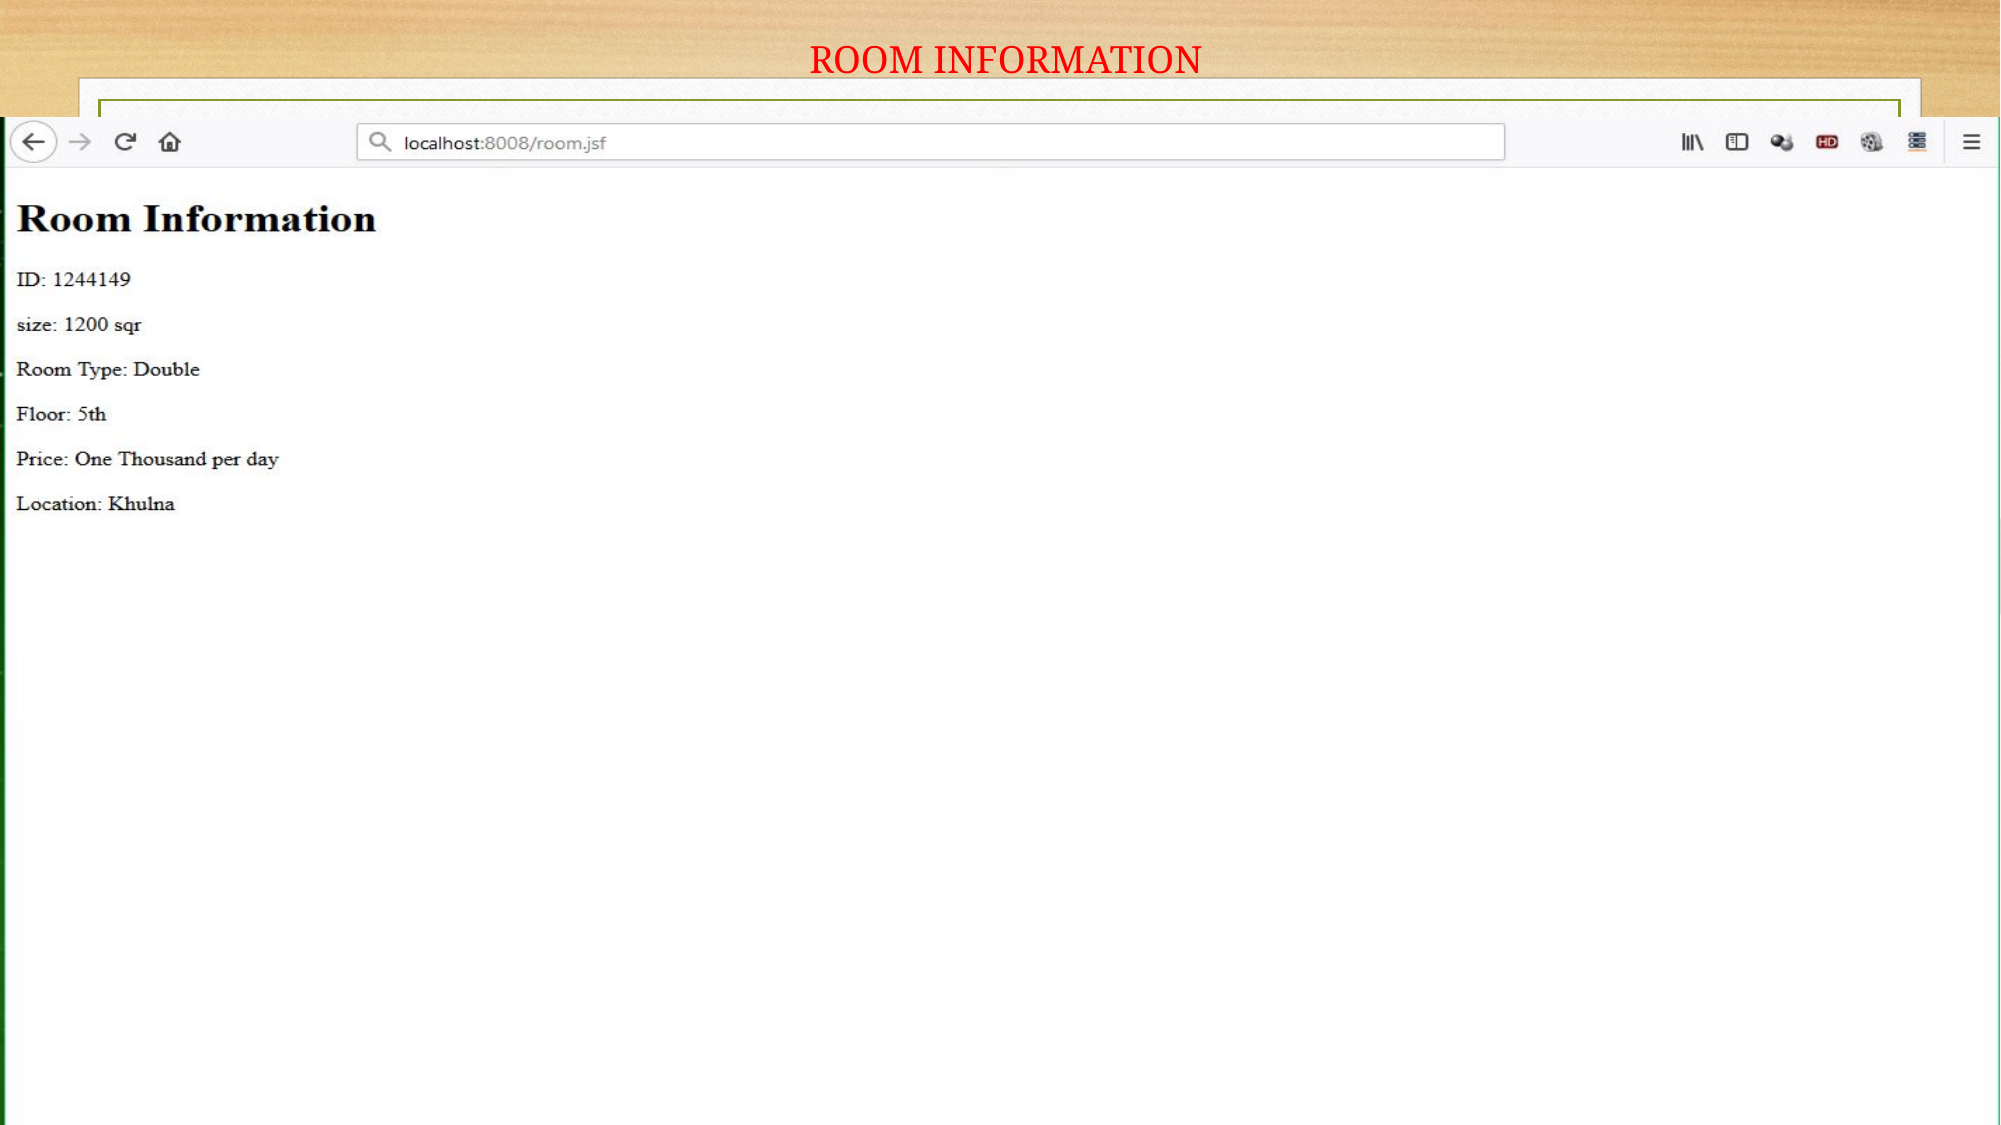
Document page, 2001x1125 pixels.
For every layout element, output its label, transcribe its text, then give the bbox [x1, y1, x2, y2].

picture [0, 0, 2001, 1125]
text_box ROOM INFORMATION [776, 28, 1236, 88]
